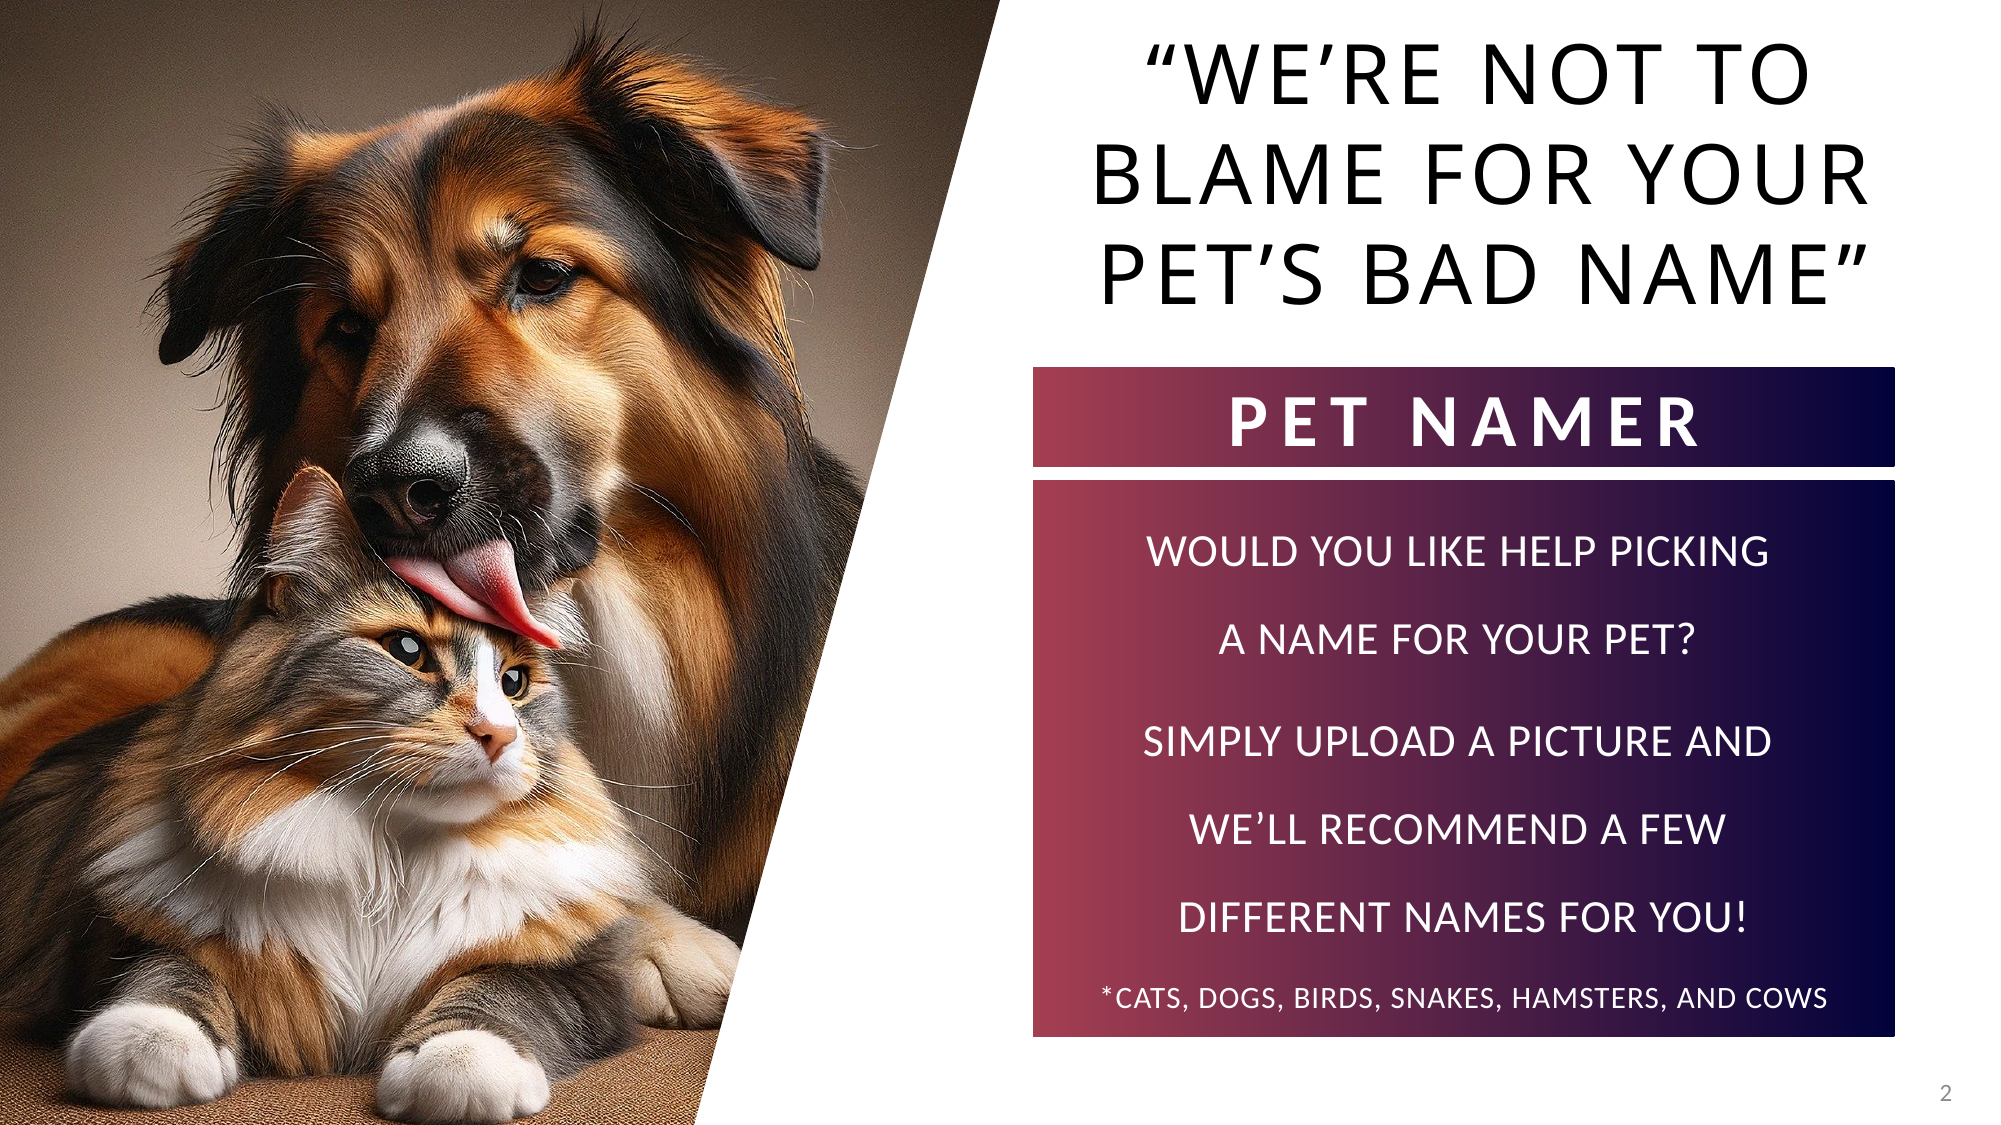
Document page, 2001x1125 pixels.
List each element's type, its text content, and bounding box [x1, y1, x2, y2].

picture [0, 0, 1000, 1125]
title “We’re not to blame for your pet’s bad name” [1052, 56, 1914, 329]
list Would you like help picking a name for your pet? Simply upload a picture and we’ll recommend a few different names for you! *Cats, Dogs, Birds, snakes, Hamsters, and Cows [1033, 480, 1895, 1037]
slide_number 2 [1894, 1061, 1968, 1121]
list PET NAMER [1033, 367, 1895, 467]
